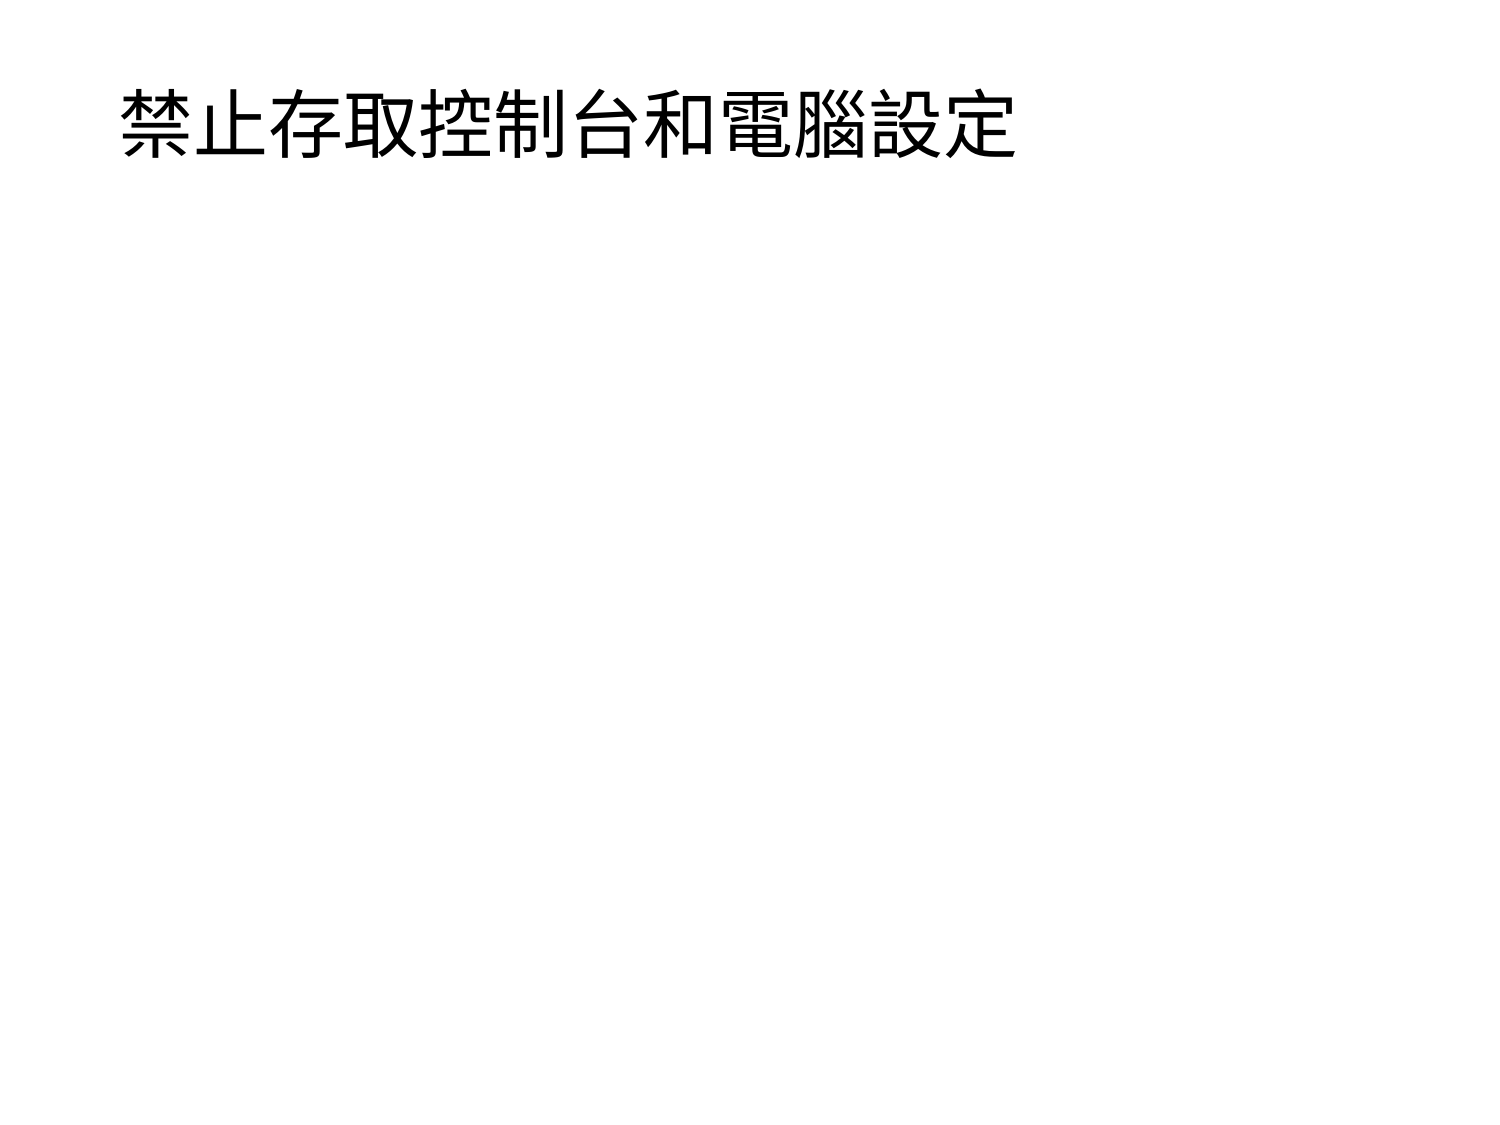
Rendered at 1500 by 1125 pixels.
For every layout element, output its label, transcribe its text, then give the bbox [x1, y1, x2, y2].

title 禁止存取控制台和電腦設定 [103, 59, 1397, 197]
